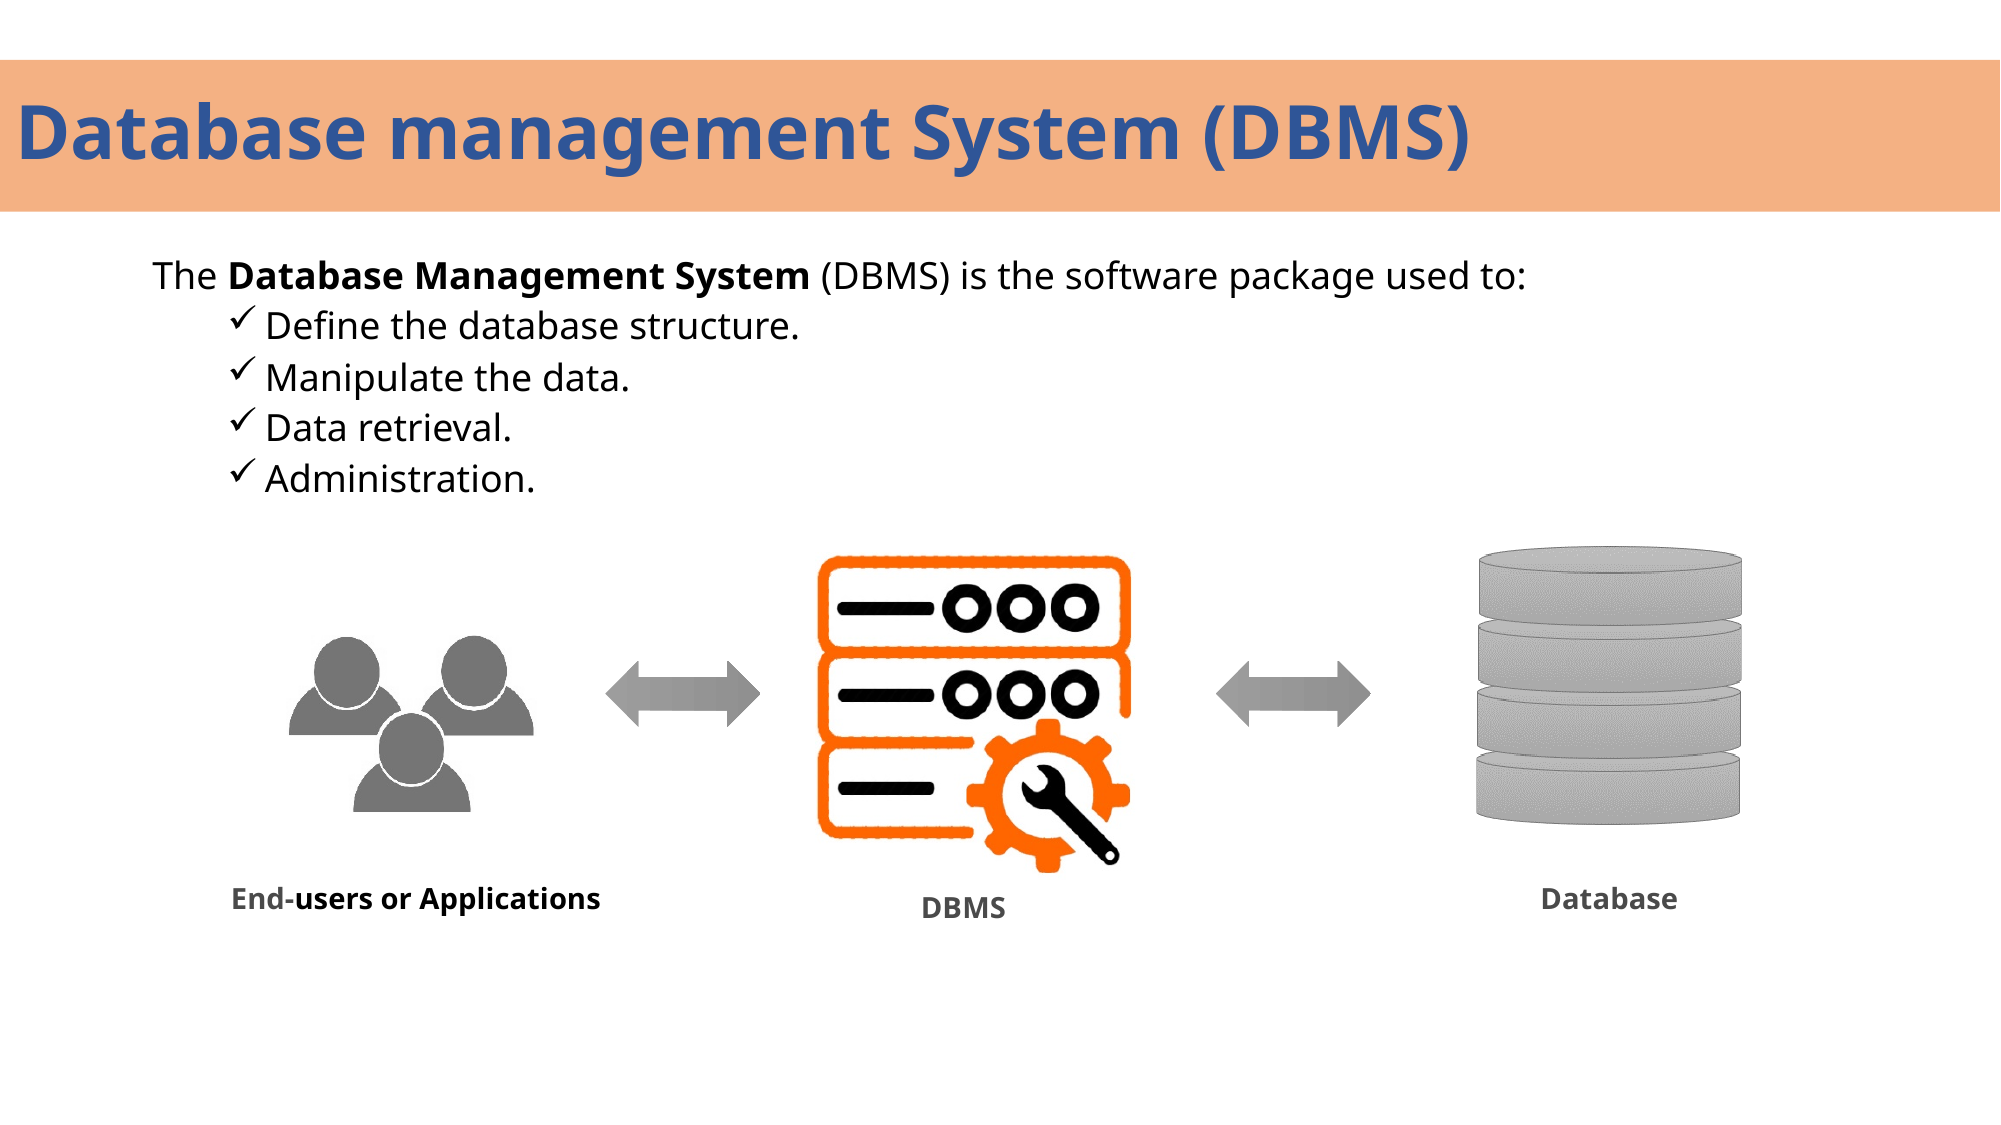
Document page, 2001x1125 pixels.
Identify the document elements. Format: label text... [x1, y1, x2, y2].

text_box [1215, 659, 1372, 729]
text_box End-users or Applications [215, 870, 625, 940]
title Database management System (DBMS) [0, 59, 2000, 212]
picture [815, 552, 1144, 880]
text_box DBMS [905, 880, 1036, 949]
picture [275, 610, 546, 816]
list The Database Management System (DBMS) is the software package used to: Define the database structure. Manipulate the data. Data retrieval. Administration. [137, 249, 1863, 585]
text_box Database [1525, 870, 1715, 940]
text_box [604, 659, 762, 729]
picture [1464, 535, 1754, 833]
